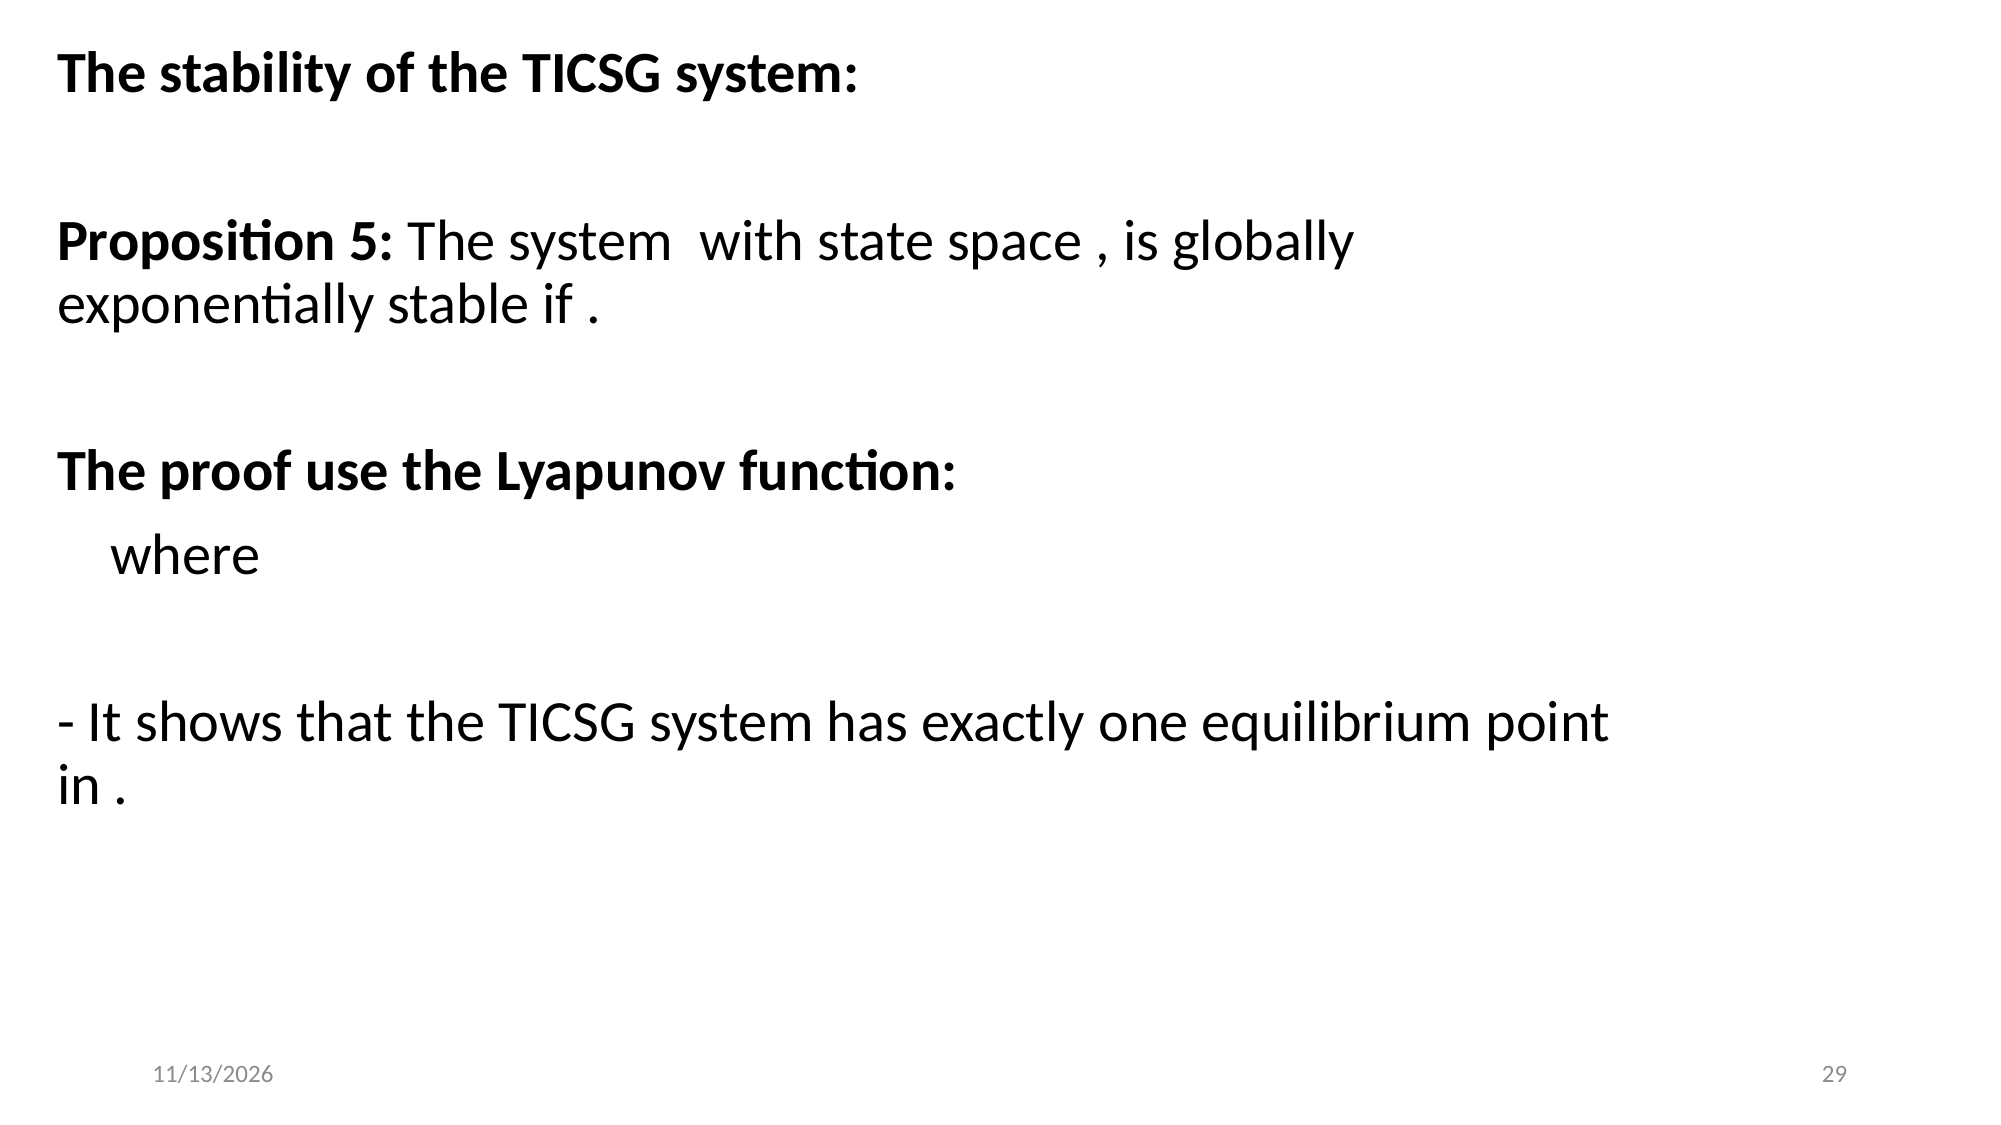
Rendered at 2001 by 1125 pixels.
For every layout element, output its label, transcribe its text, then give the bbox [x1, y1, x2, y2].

slide_number 29 [1412, 1042, 1863, 1103]
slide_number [137, 1042, 588, 1103]
